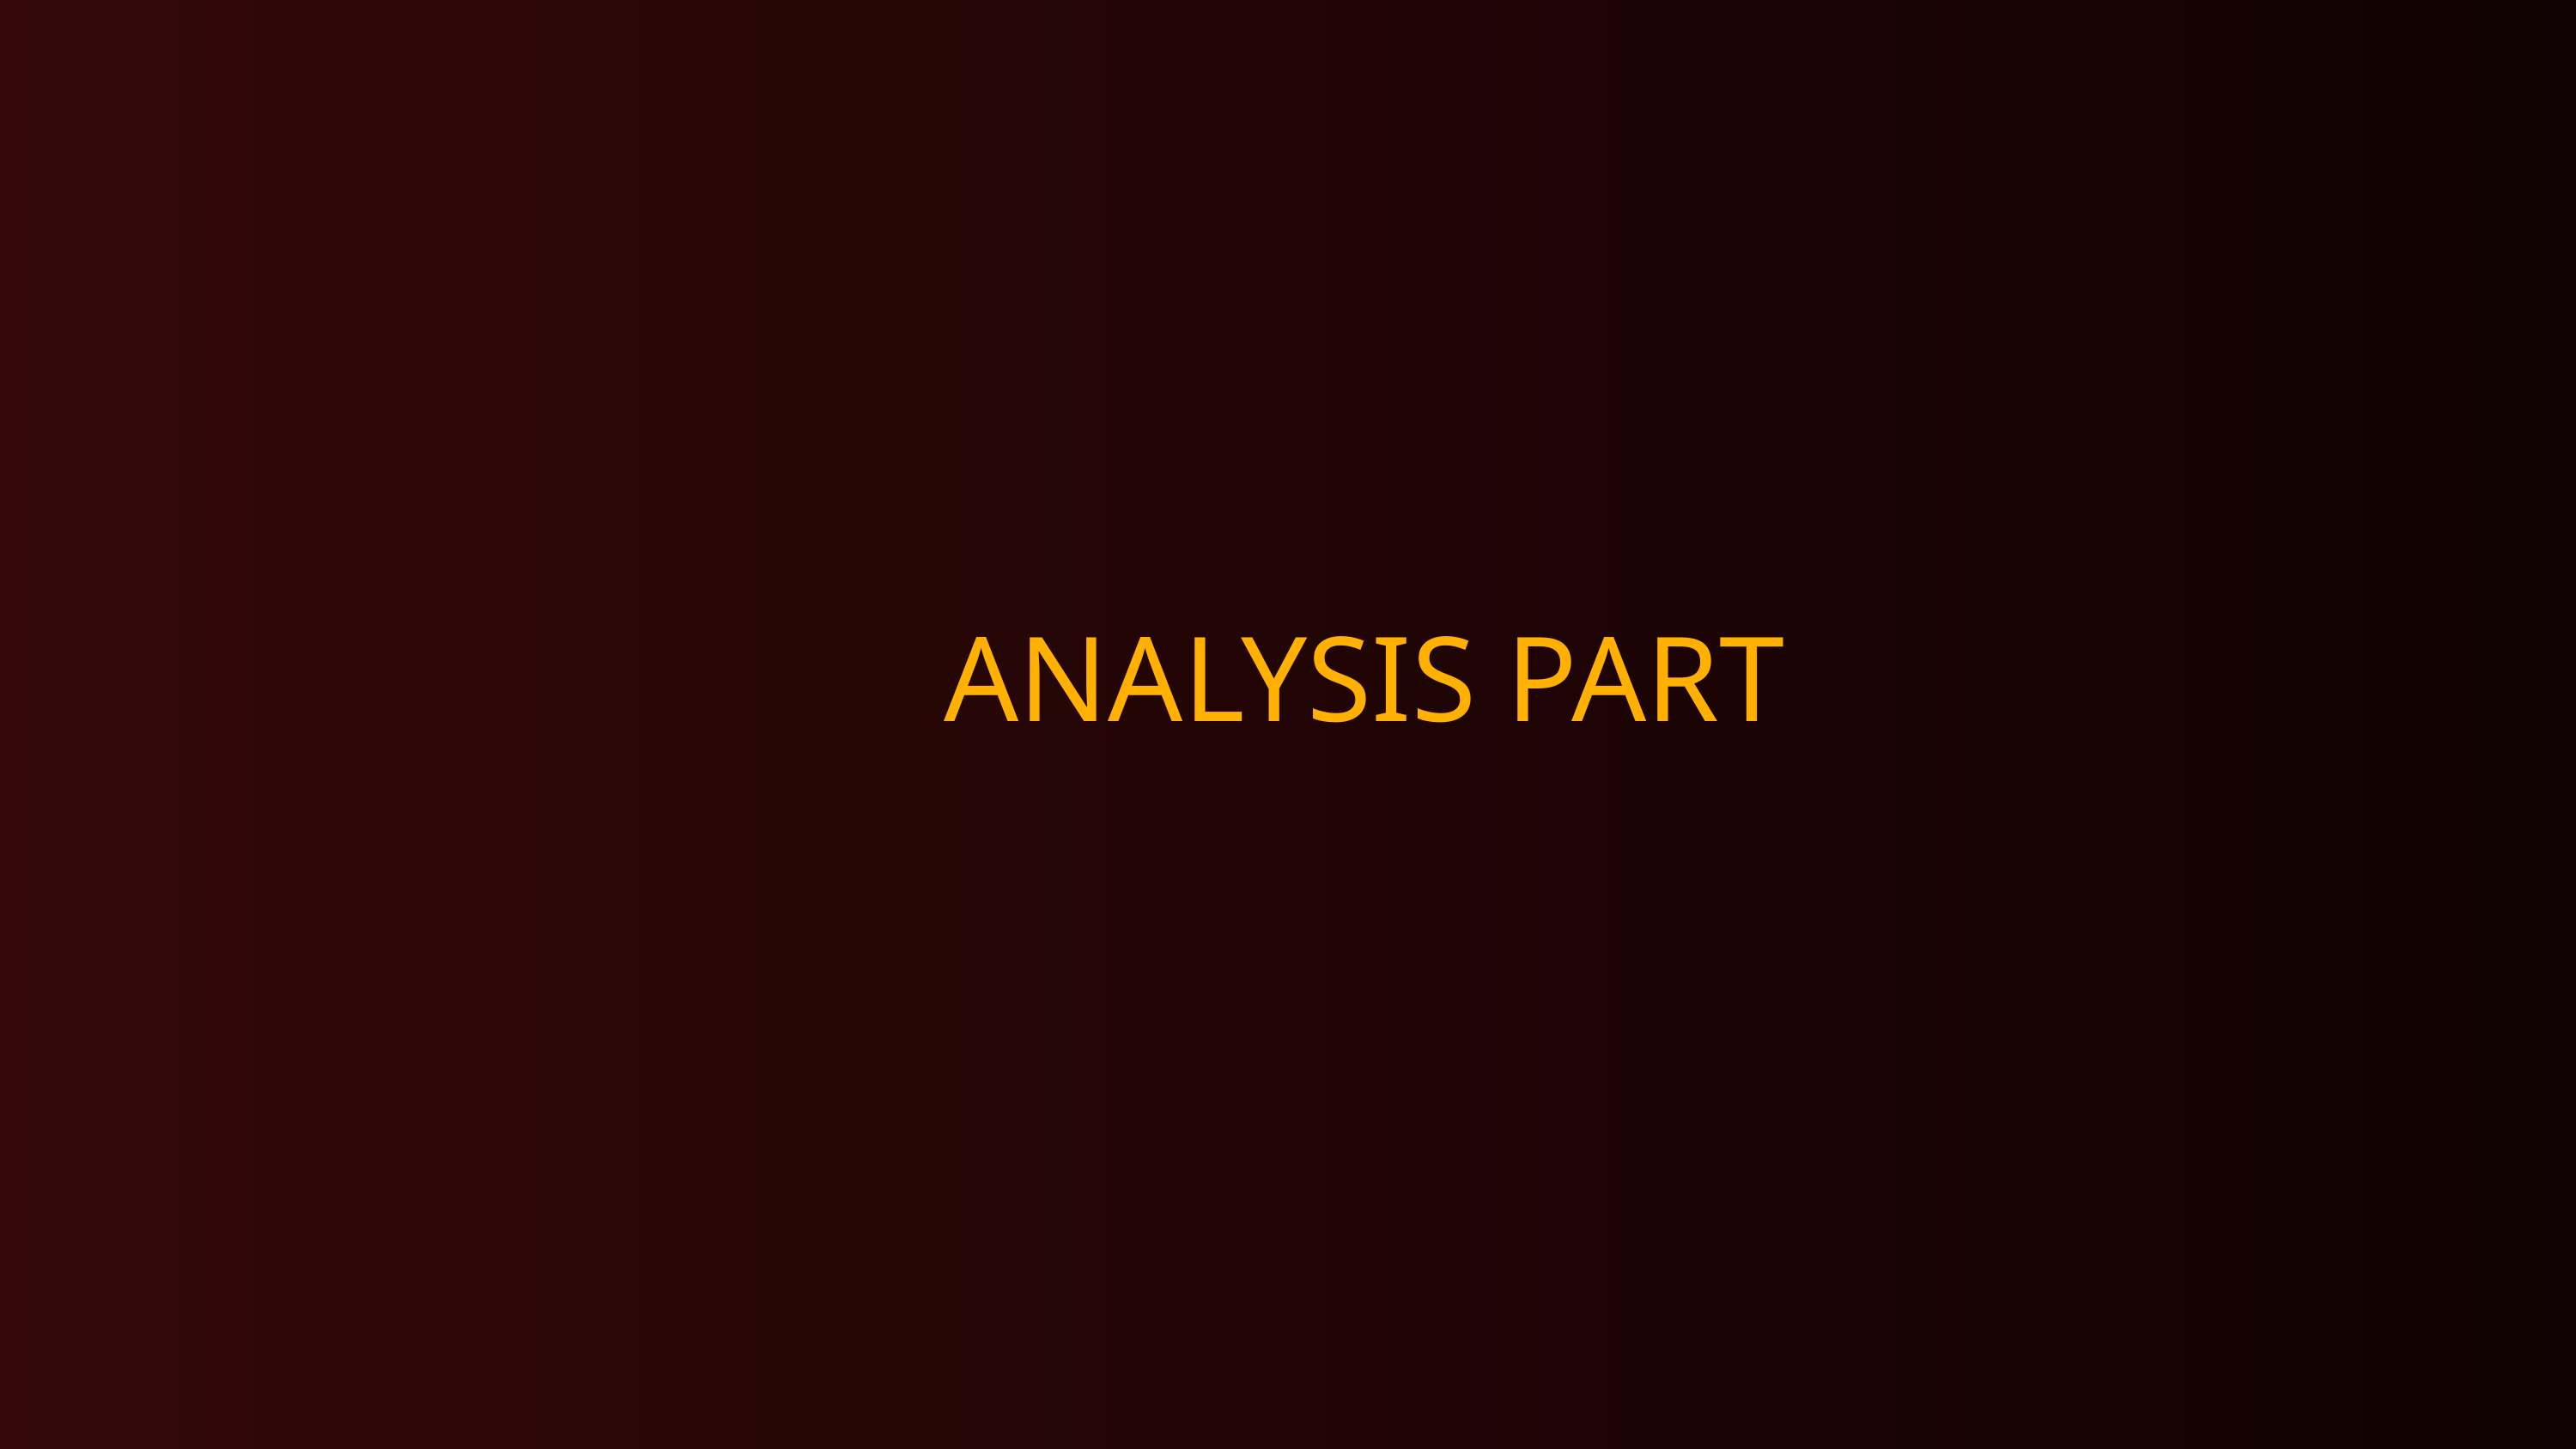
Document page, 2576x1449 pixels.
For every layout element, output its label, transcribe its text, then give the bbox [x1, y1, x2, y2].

text_box ANALYSIS PART [944, 632, 1931, 745]
